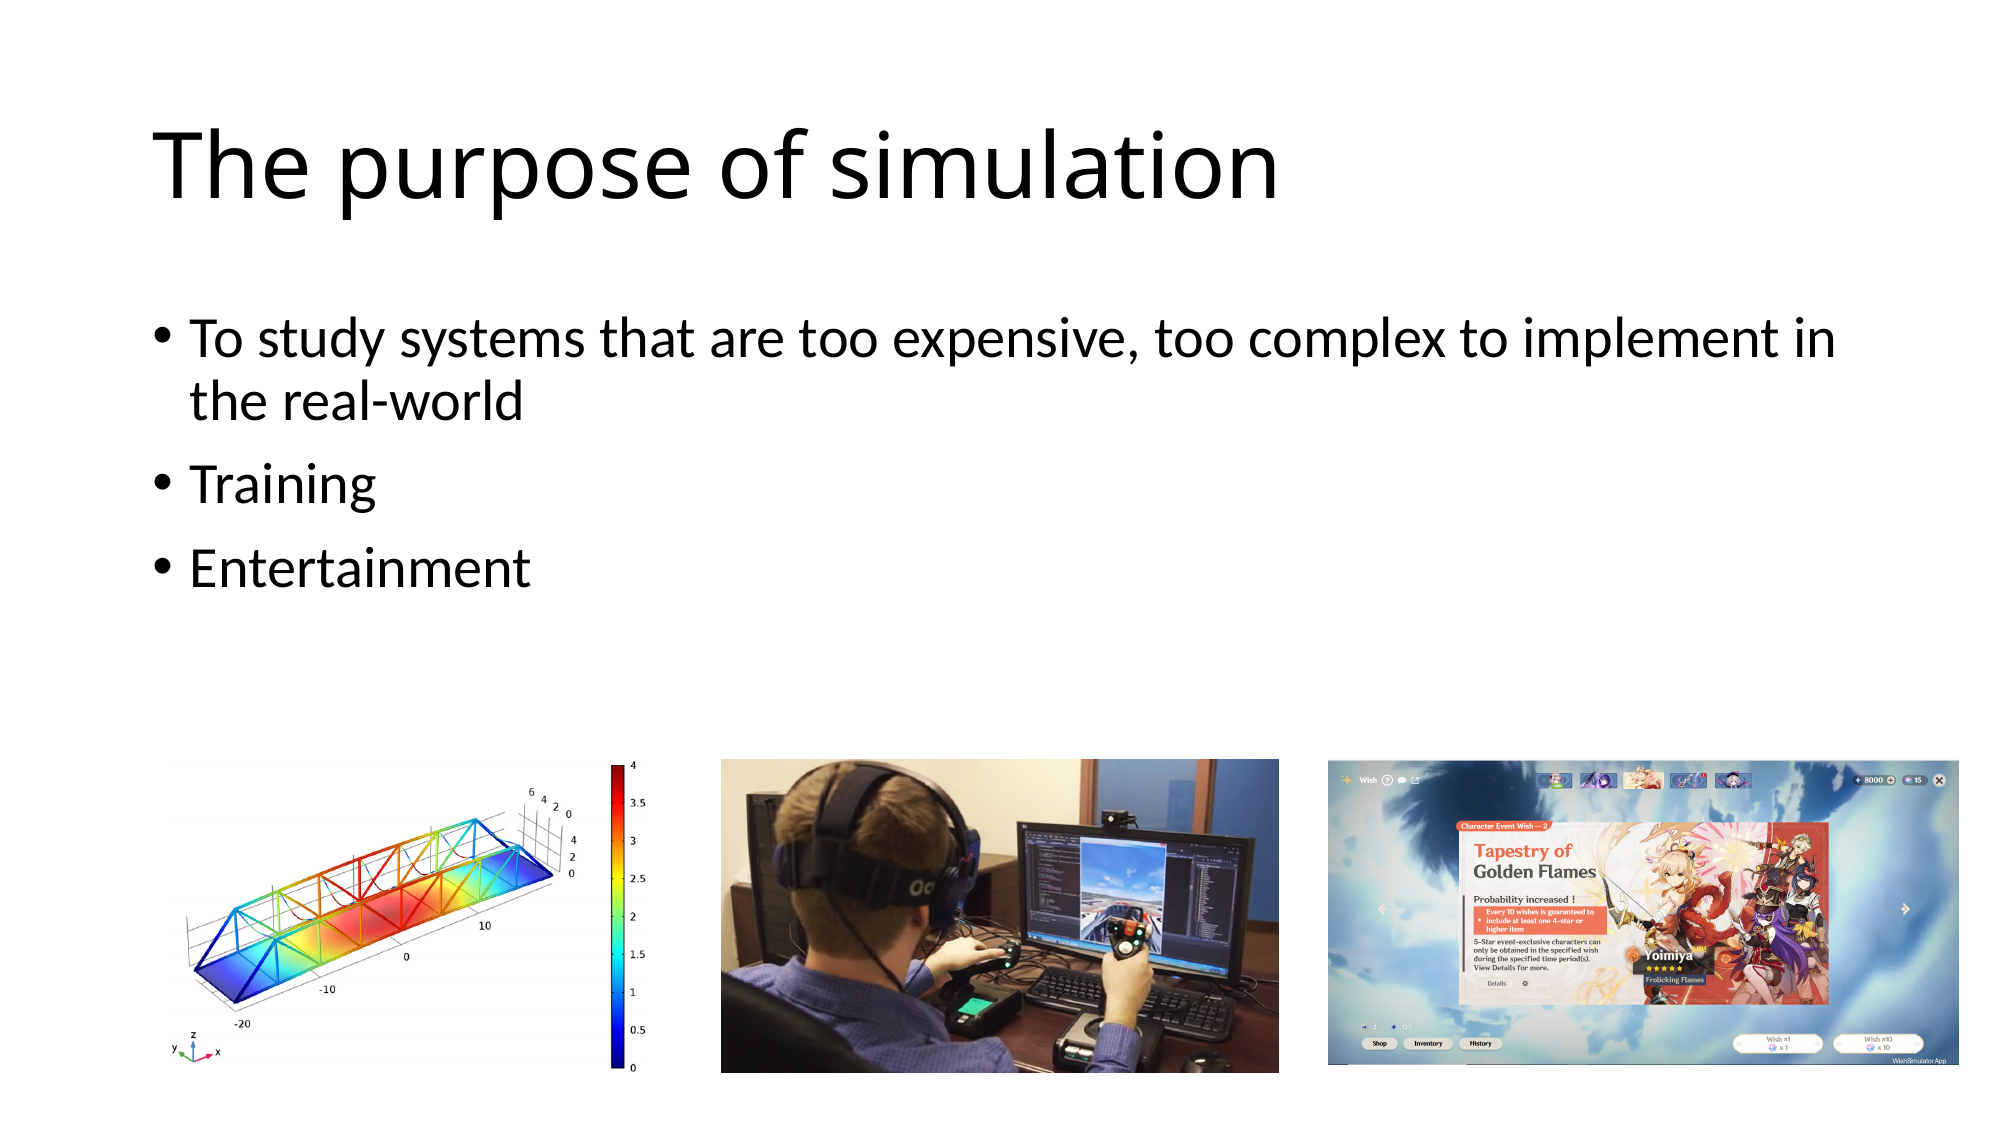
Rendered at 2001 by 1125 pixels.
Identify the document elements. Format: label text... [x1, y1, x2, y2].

list To study systems that are too expensive, too complex to implement in the real-world Training Entertainment [137, 299, 1863, 1014]
picture [165, 755, 652, 1077]
picture [1328, 759, 1959, 1065]
title The purpose of simulation [137, 59, 1863, 278]
picture [721, 759, 1279, 1073]
